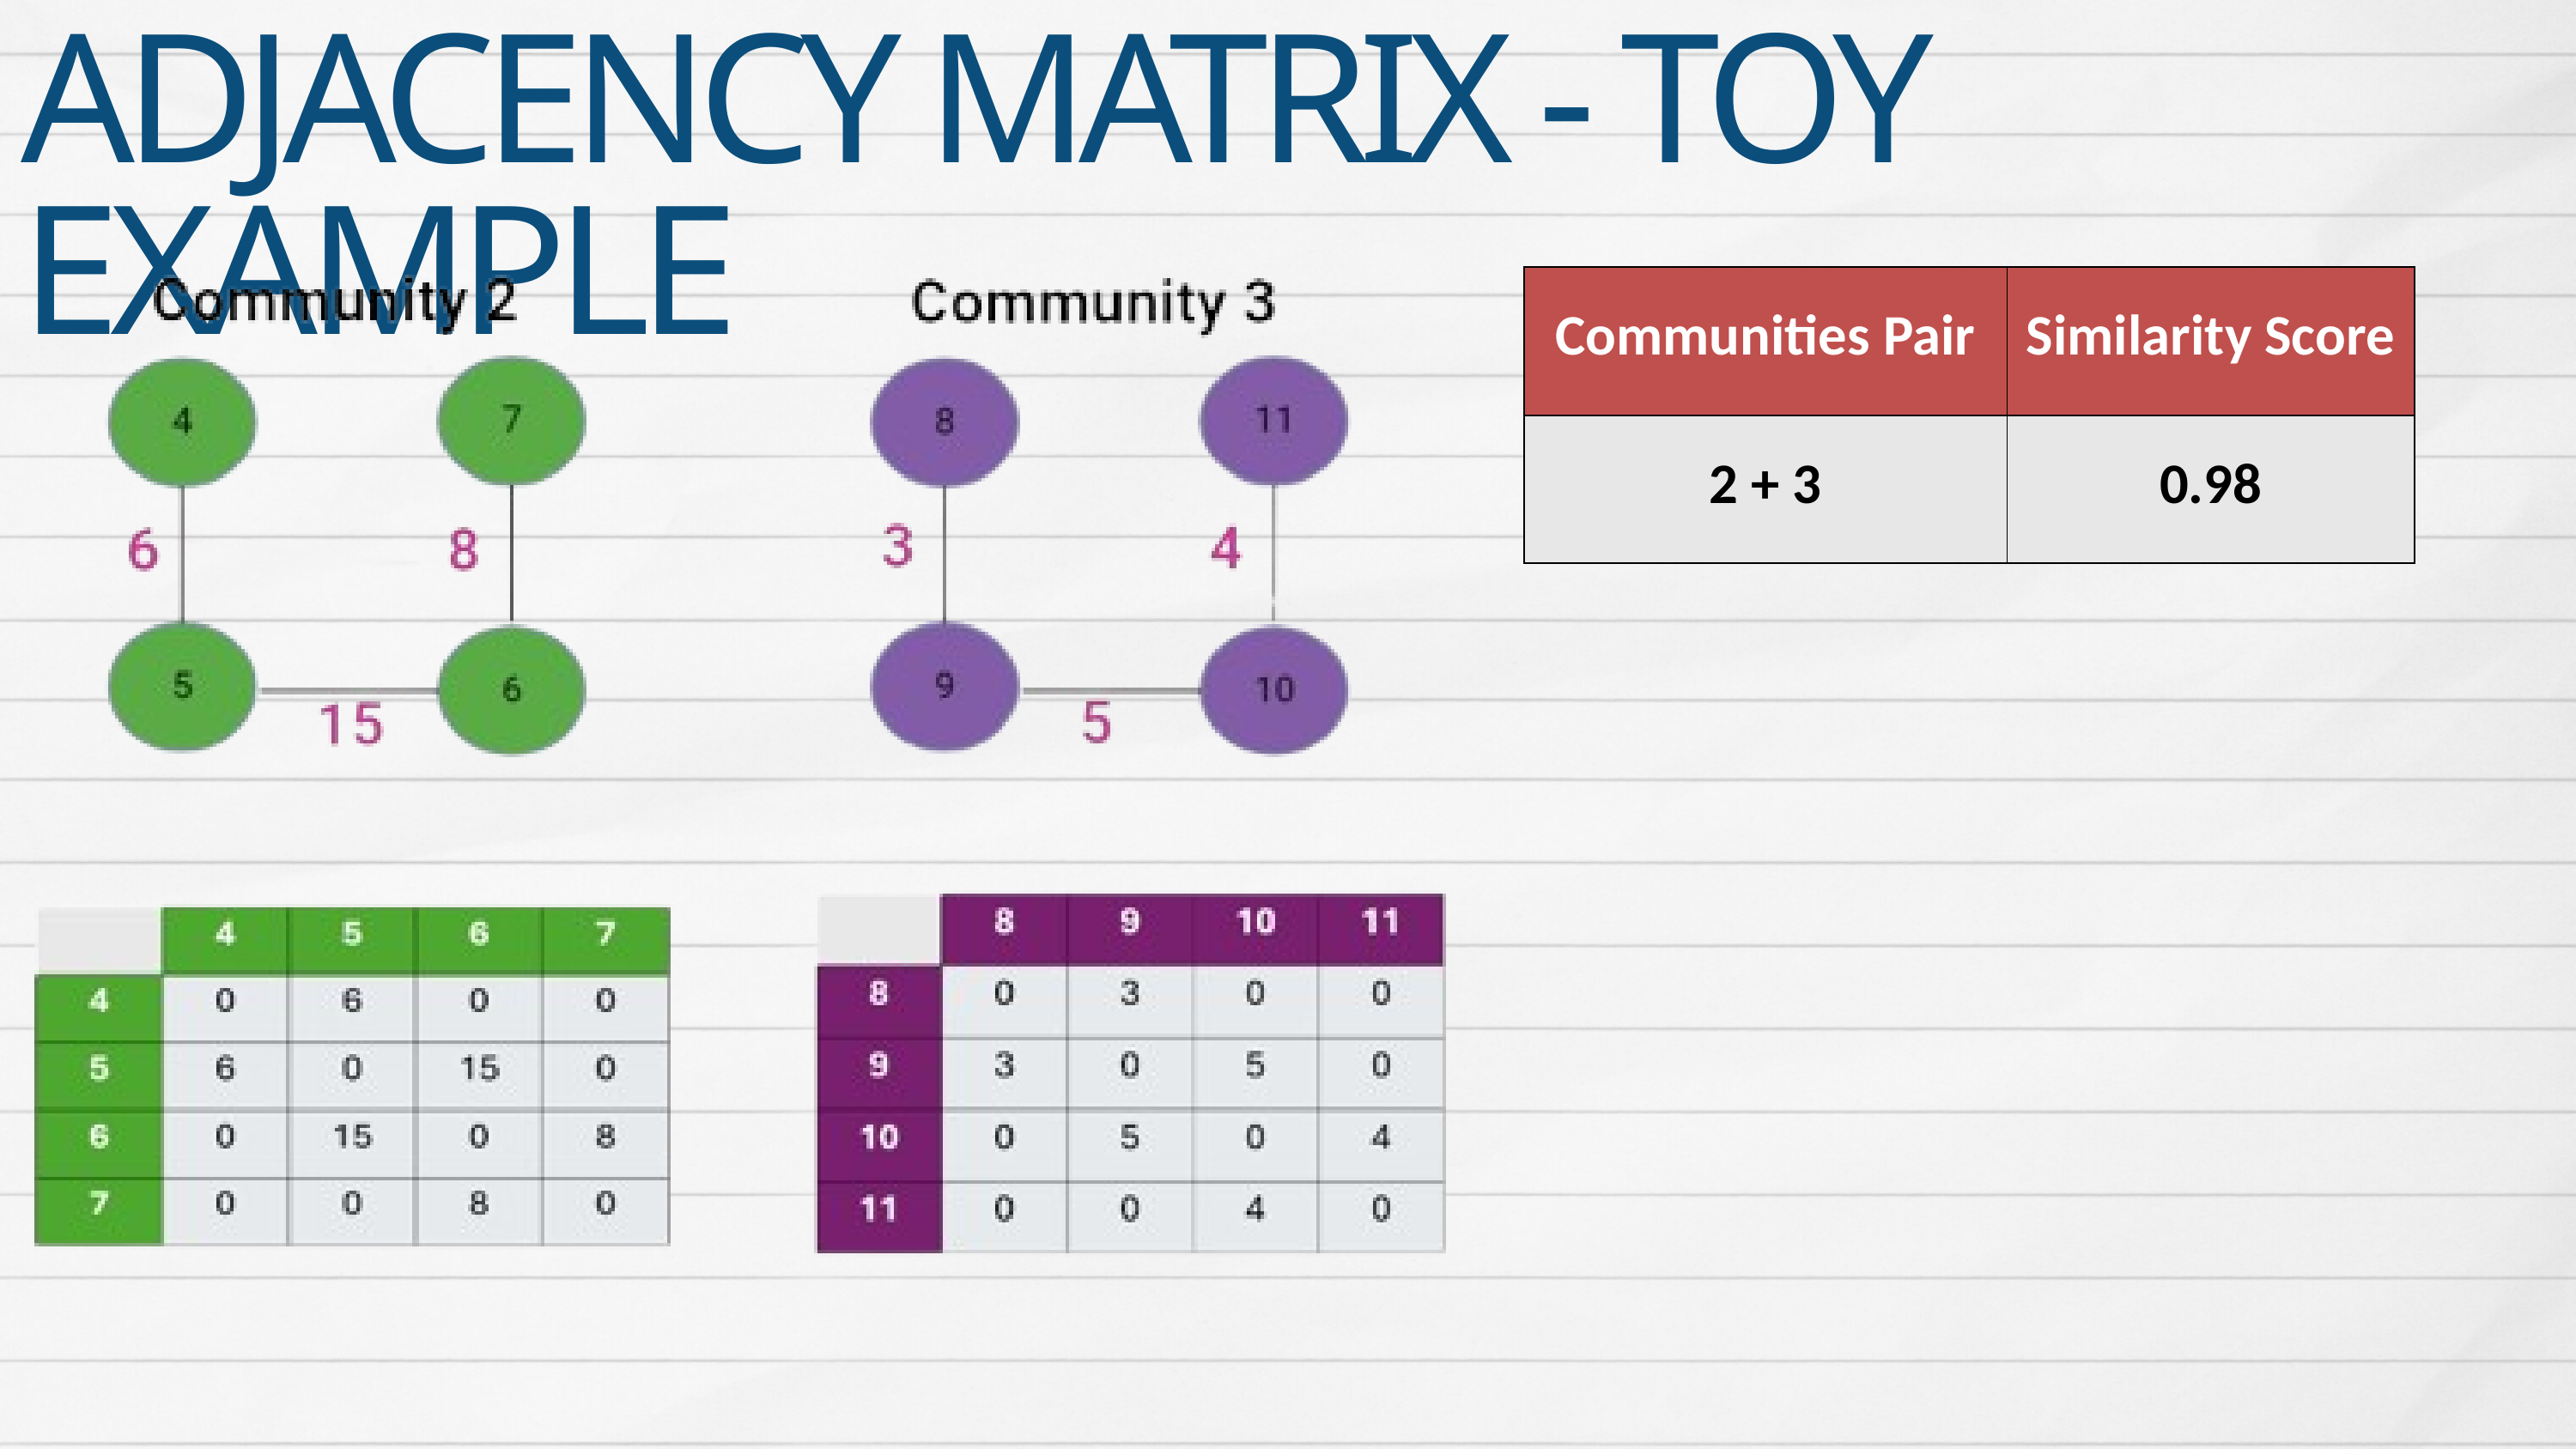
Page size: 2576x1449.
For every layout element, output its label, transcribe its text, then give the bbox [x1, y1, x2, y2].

picture [0, 230, 1525, 1268]
table_cell 0.98 [2008, 416, 2414, 562]
table_header Communities Pair [1528, 268, 2007, 415]
table_header Similarity Score [2008, 268, 2414, 415]
table_cell 2 + 3 [1528, 416, 2007, 562]
text_box [0, 0, 2576, 1449]
text_box ADJACENCY MATRIX - TOY EXAMPLE [21, 27, 2415, 266]
